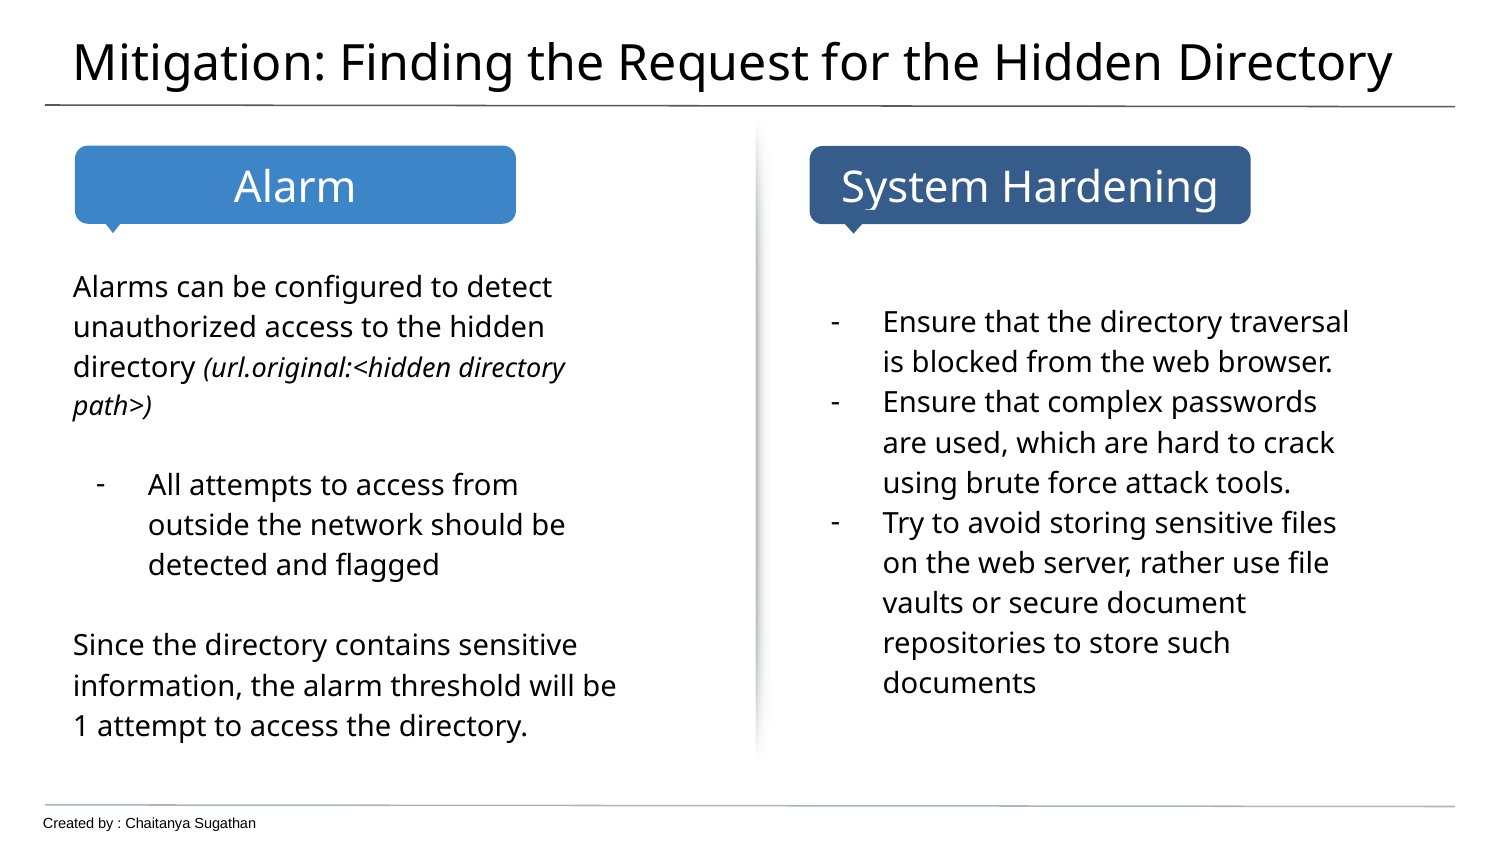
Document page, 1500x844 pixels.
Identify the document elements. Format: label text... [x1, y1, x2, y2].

picture [703, 107, 839, 782]
subtitle Created by : Chaitanya Sugathan [0, 806, 1306, 844]
subtitle Ensure that the directory traversal is blocked from the web browser. Ensure that complex passwords are used, which are hard to crack using brute force attack tools. Try to avoid storing sensitive files on the web server, rather use file vaults or secure document repositories to store such documents [732, 263, 1438, 805]
title Mitigation: Finding the Request for the Hidden Directory [0, 0, 1500, 88]
subtitle Alarms can be configured to detect unauthorized access to the hidden directory (url.original:<hidden directory path>) All attempts to access from outside the network should be detected and flagged Since the directory contains sensitive information, the alarm threshold will be 1 attempt to access the directory. [0, 262, 704, 805]
